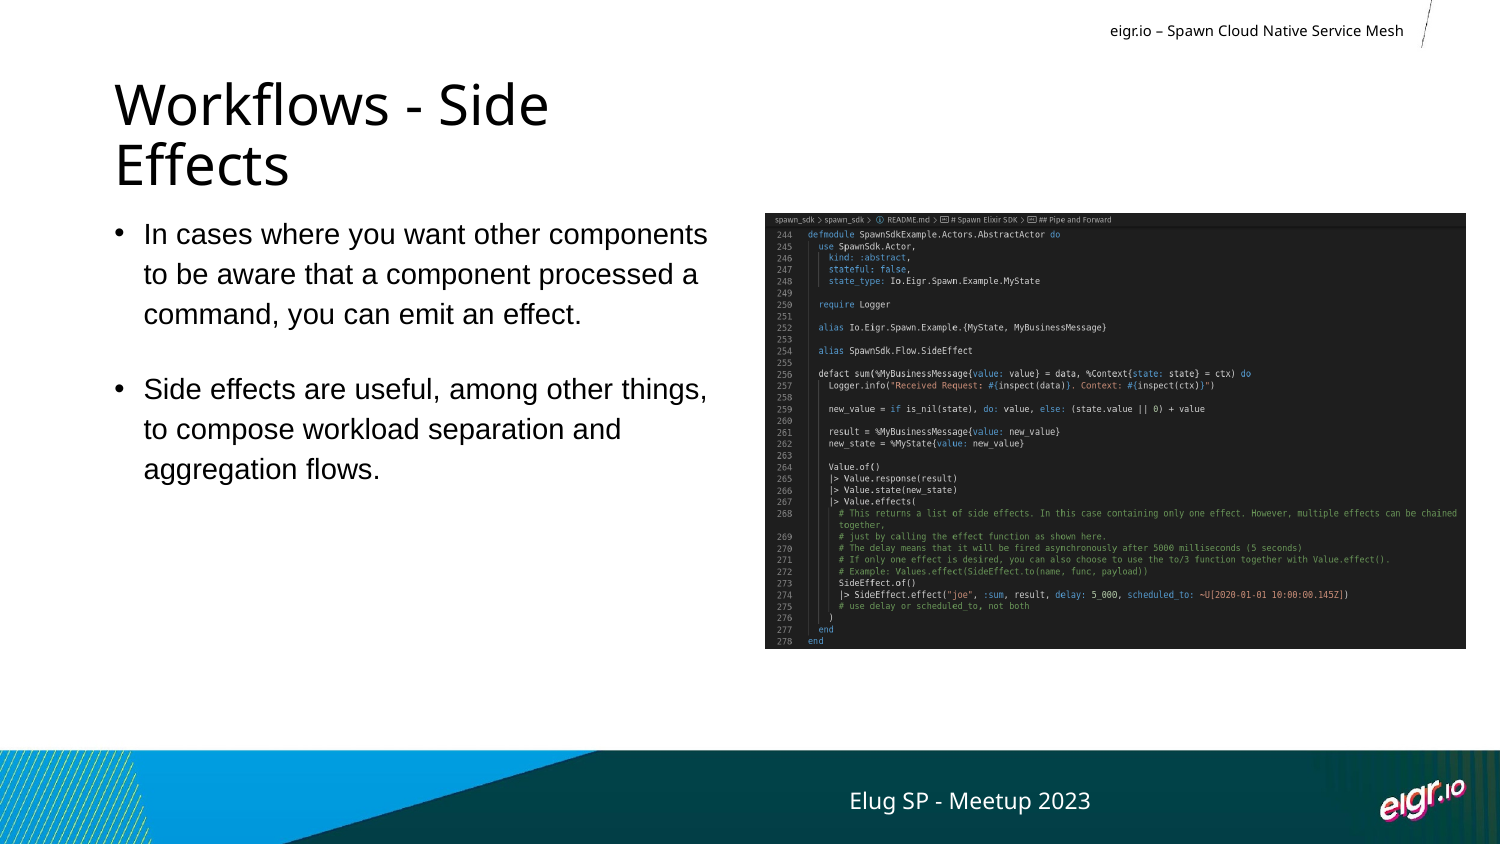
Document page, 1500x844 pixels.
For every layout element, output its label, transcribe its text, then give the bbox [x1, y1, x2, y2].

text_box eigr.io – Spawn Cloud Native Service Mesh [1084, 18, 1417, 58]
text_box Elug SP - Meetup 2023 [838, 780, 1289, 844]
title Workflows - Side Effects [103, 55, 750, 219]
list In cases where you want other components to be aware that a component processed a command, you can emit an effect. Side effects are useful, among other things, to compose workload separation and aggregation flows. [103, 219, 750, 702]
picture [0, 0, 1500, 844]
